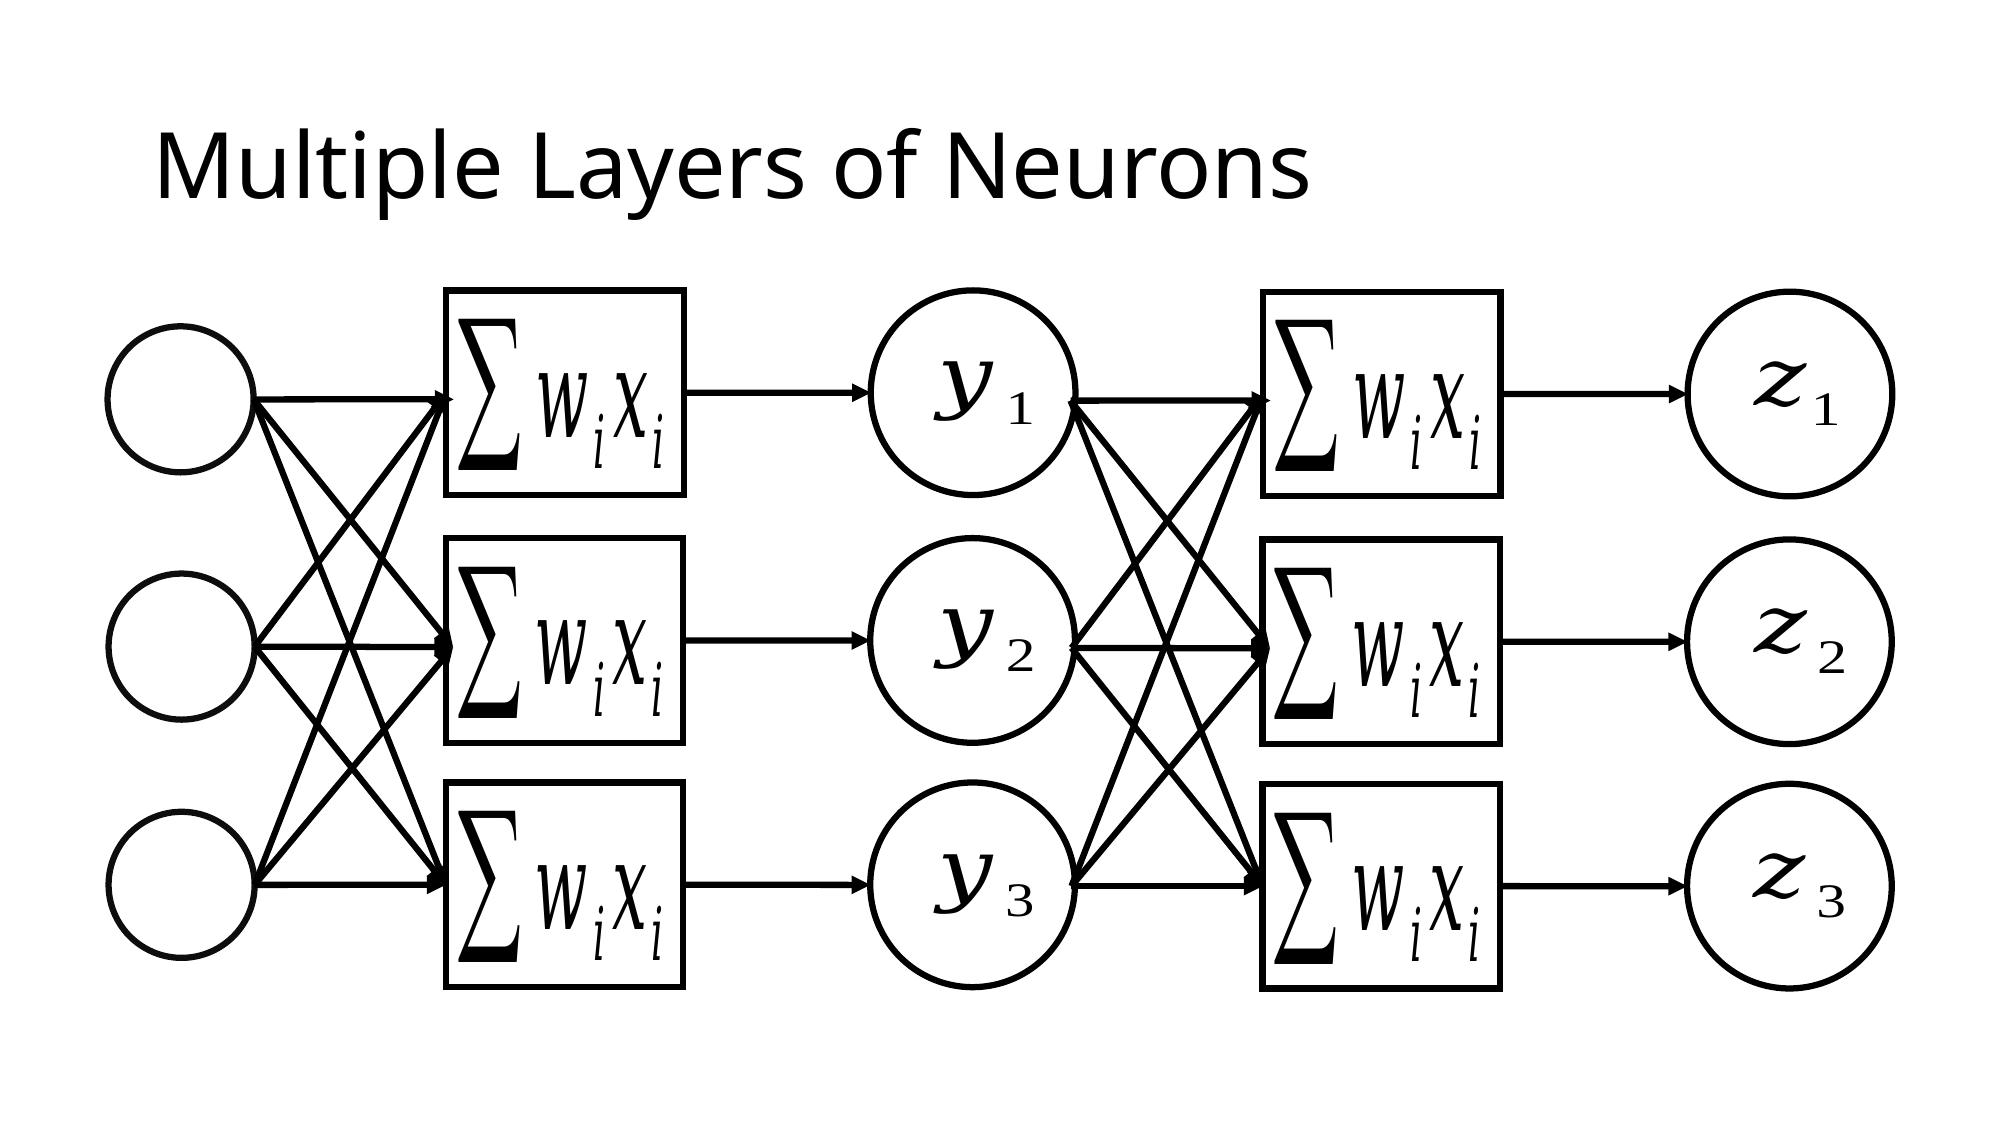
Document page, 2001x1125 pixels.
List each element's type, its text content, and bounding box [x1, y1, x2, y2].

title Multiple Layers of Neurons [137, 59, 1863, 278]
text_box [1070, 291, 1893, 989]
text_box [107, 290, 1076, 988]
